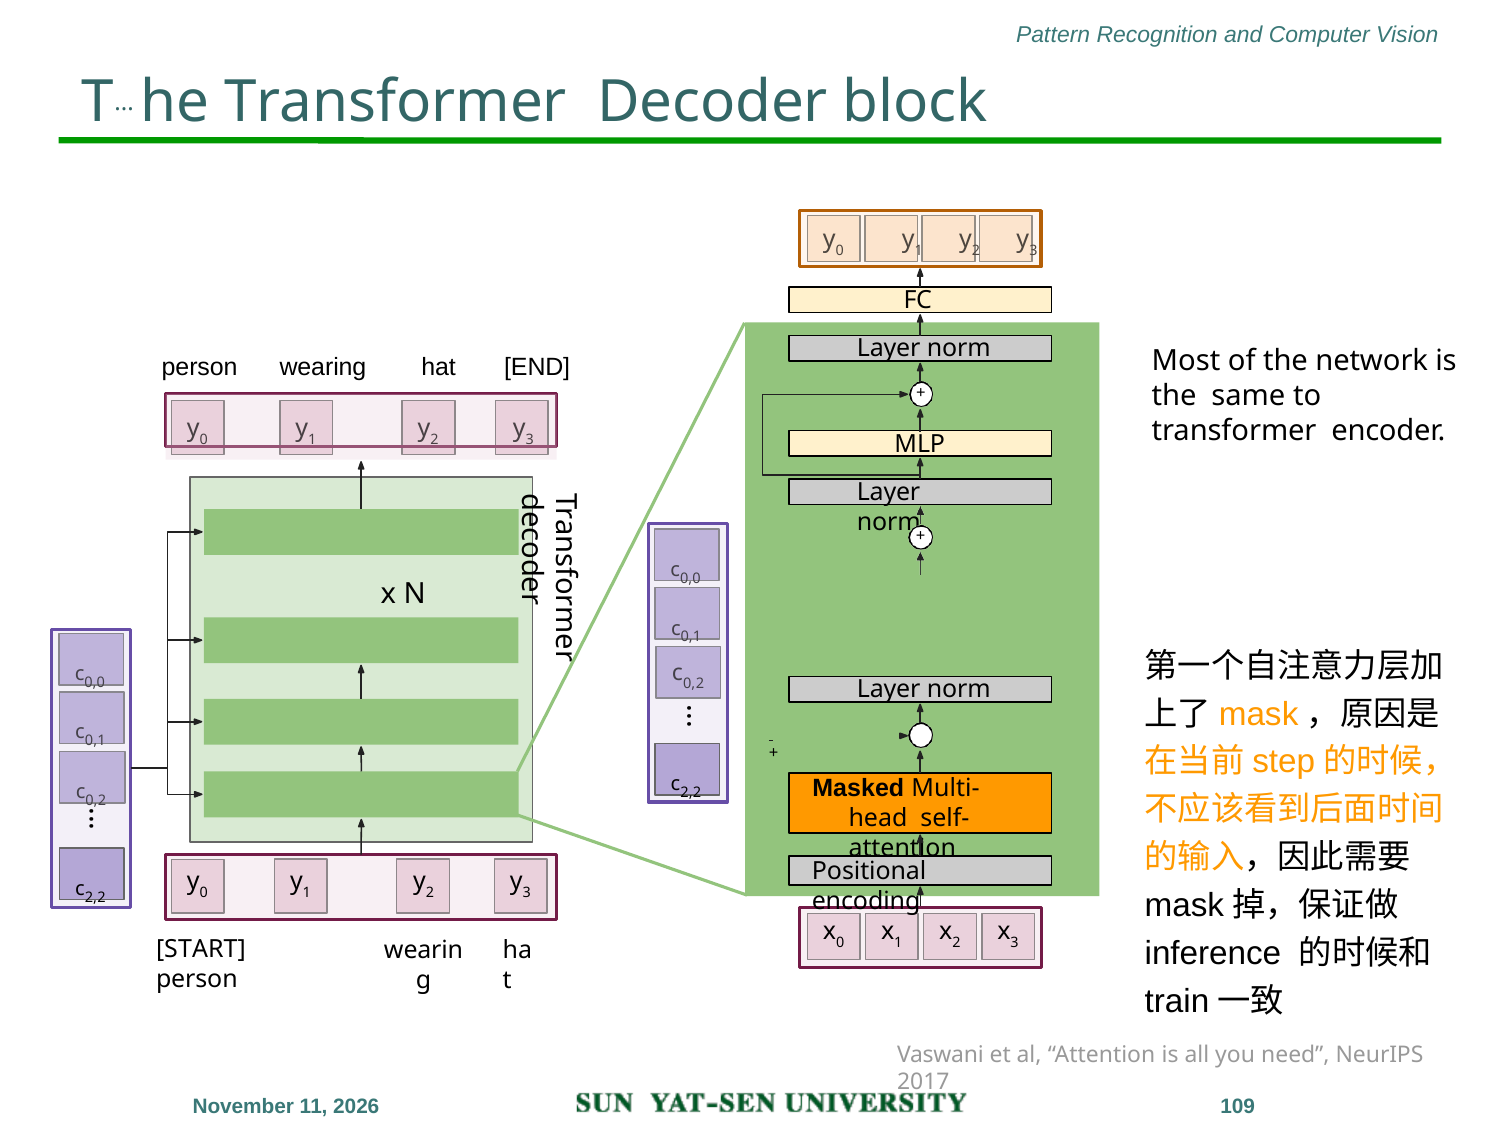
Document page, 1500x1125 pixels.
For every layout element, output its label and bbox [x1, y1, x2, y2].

picture [566, 1079, 973, 1125]
title [58, 35, 1442, 141]
text_box [1149, 339, 1476, 447]
text_box [50, 208, 1100, 994]
text_box [895, 1037, 1463, 1095]
text_box [1129, 628, 1474, 1027]
